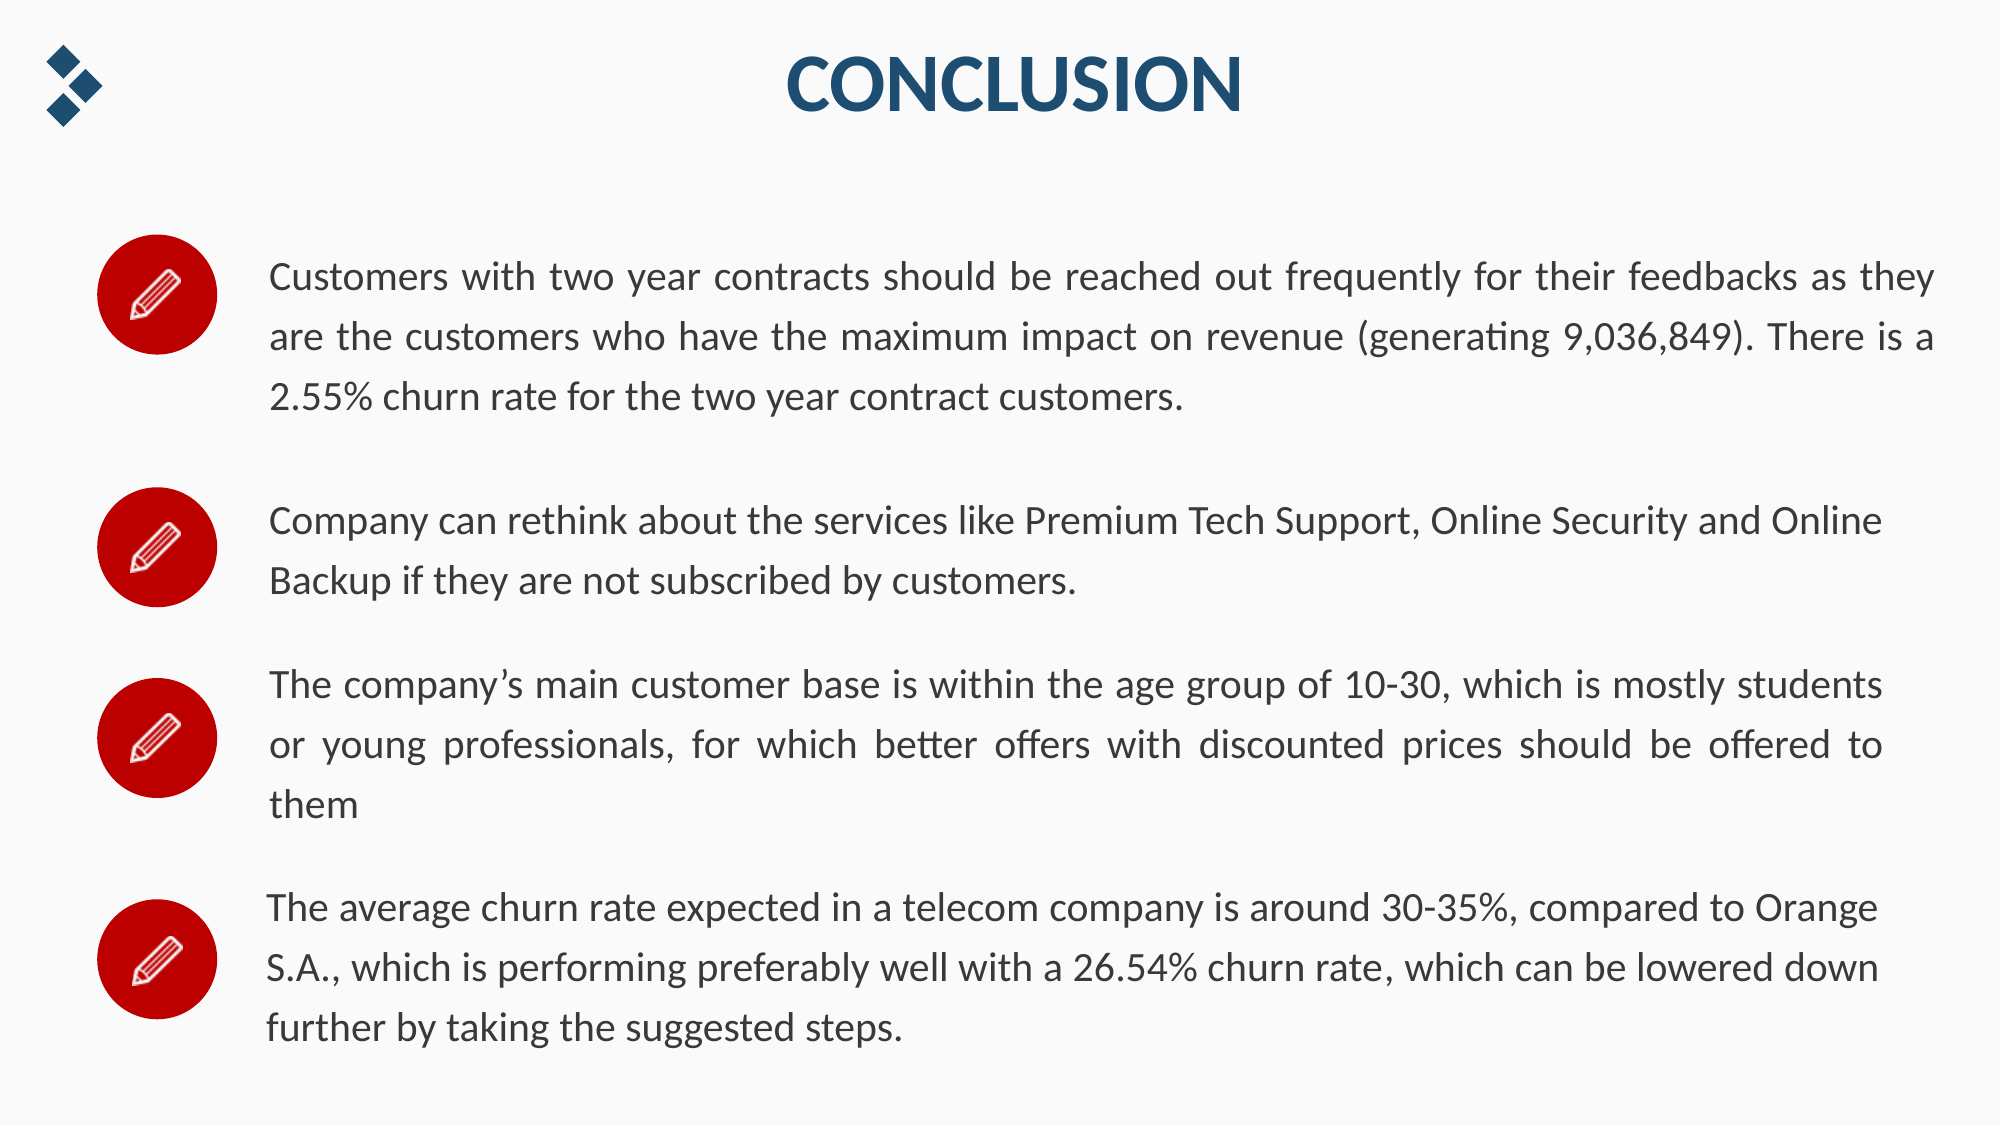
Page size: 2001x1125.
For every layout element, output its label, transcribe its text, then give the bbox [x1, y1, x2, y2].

text_box Customers with two year contracts should be reached out frequently for their feedbacks as they are the customers who have the maximum impact on revenue (generating 9,036,849). There is a 2.55% churn rate for the two year contract customers. [251, 229, 1955, 496]
picture [130, 522, 181, 573]
picture [130, 713, 181, 764]
picture [132, 936, 183, 987]
picture [130, 269, 181, 320]
text_box [96, 676, 219, 800]
text_box [96, 233, 219, 356]
text_box The company’s main customer base is within the age group of 10-30, which is mostly students or young professionals, for which better offers with discounted prices should be offered to them [251, 638, 1903, 837]
text_box The average churn rate expected in a telecom company is around 30-35%, compared to Orange S.A., which is performing preferably well with a 26.54% churn rate, which can be lowered down further by taking the suggested steps. [251, 862, 1895, 1058]
text_box Company can rethink about the services like Premium Tech Support, Online Security and Online Backup if they are not subscribed by customers. [251, 474, 1903, 613]
text_box [96, 898, 219, 1021]
text_box CONCLUSION [20, 21, 1954, 136]
text_box [96, 486, 219, 609]
